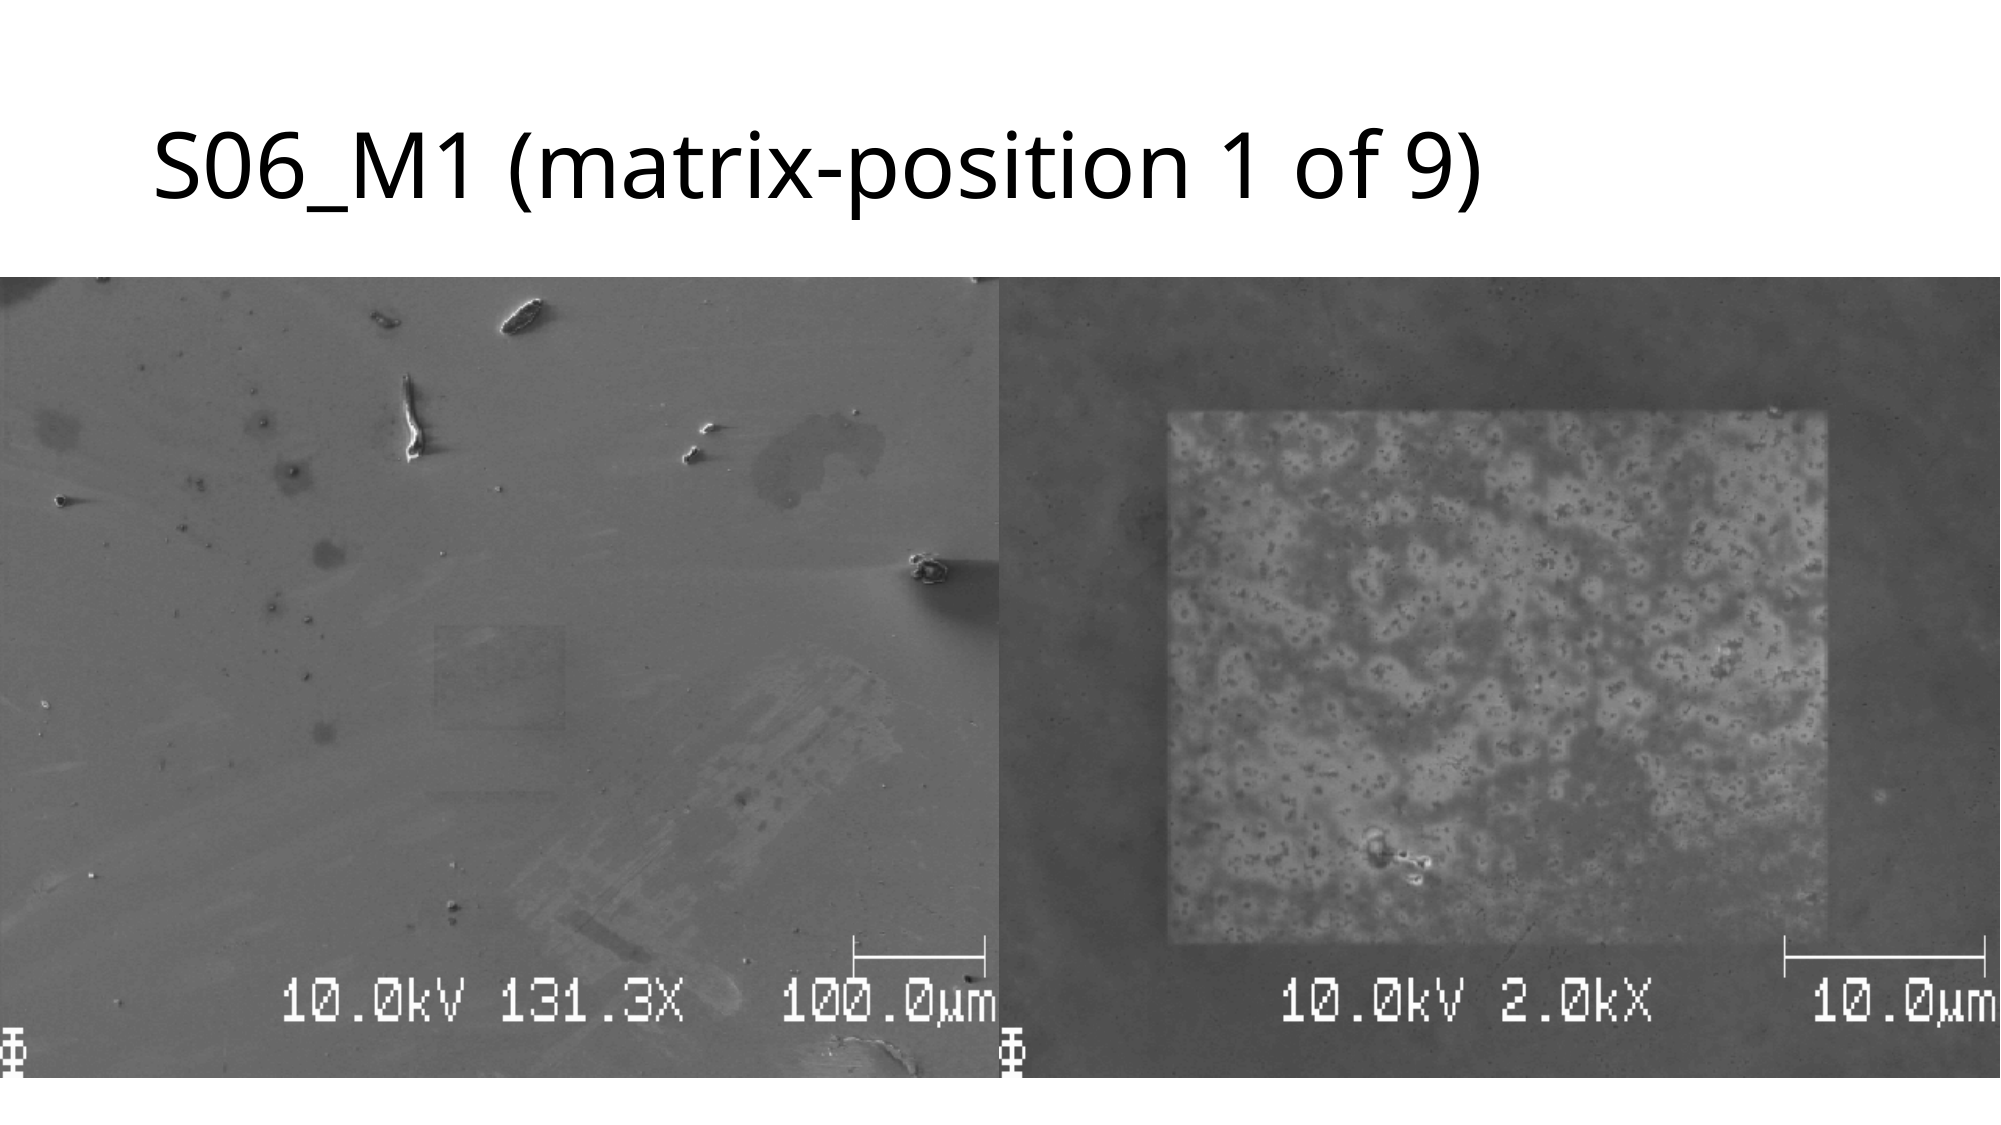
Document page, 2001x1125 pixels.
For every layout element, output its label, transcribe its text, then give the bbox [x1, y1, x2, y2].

title S06_M1 (matrix-position 1 of 9) [137, 59, 1863, 277]
picture [0, 277, 2000, 1078]
